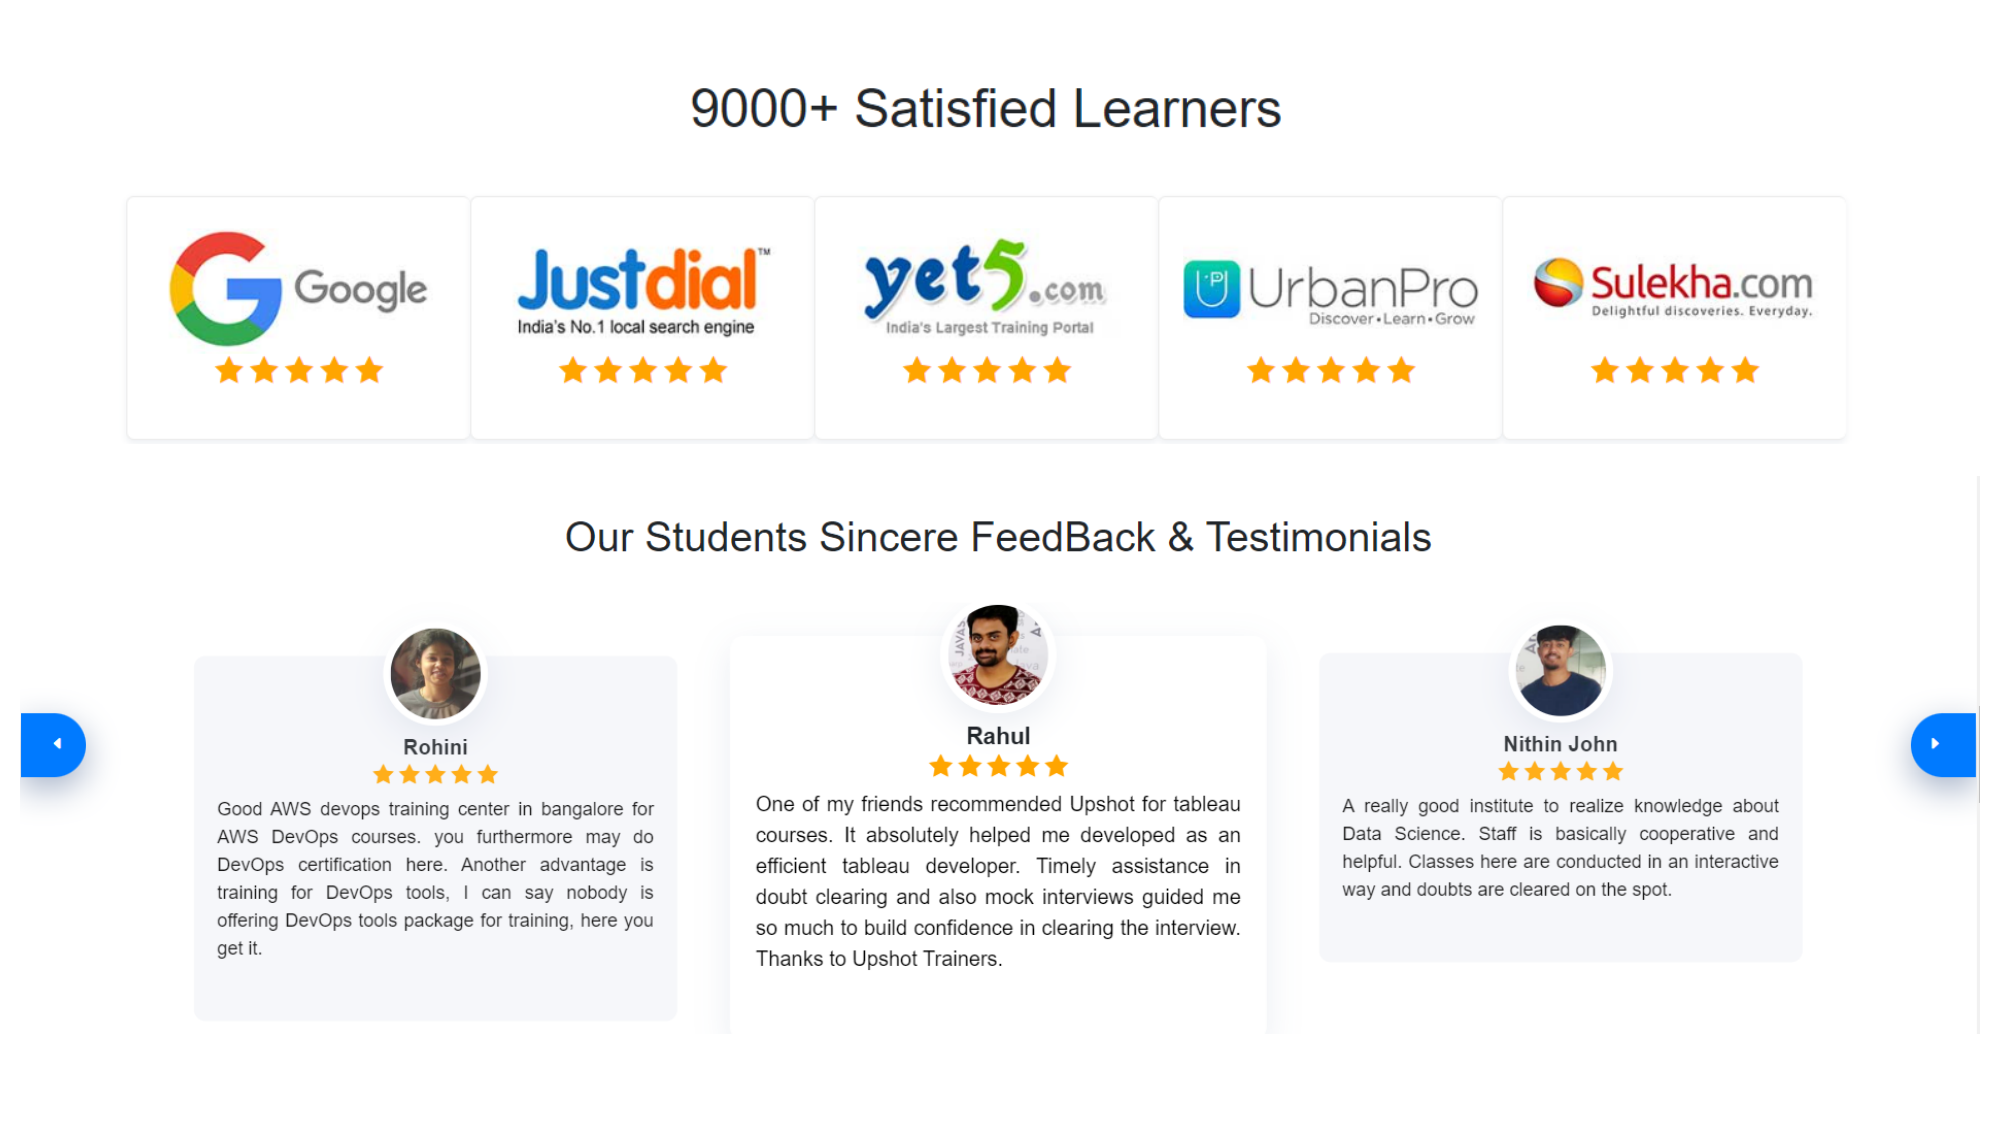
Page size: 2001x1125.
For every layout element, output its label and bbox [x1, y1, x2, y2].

picture [100, 47, 1900, 444]
picture [20, 476, 1980, 1034]
